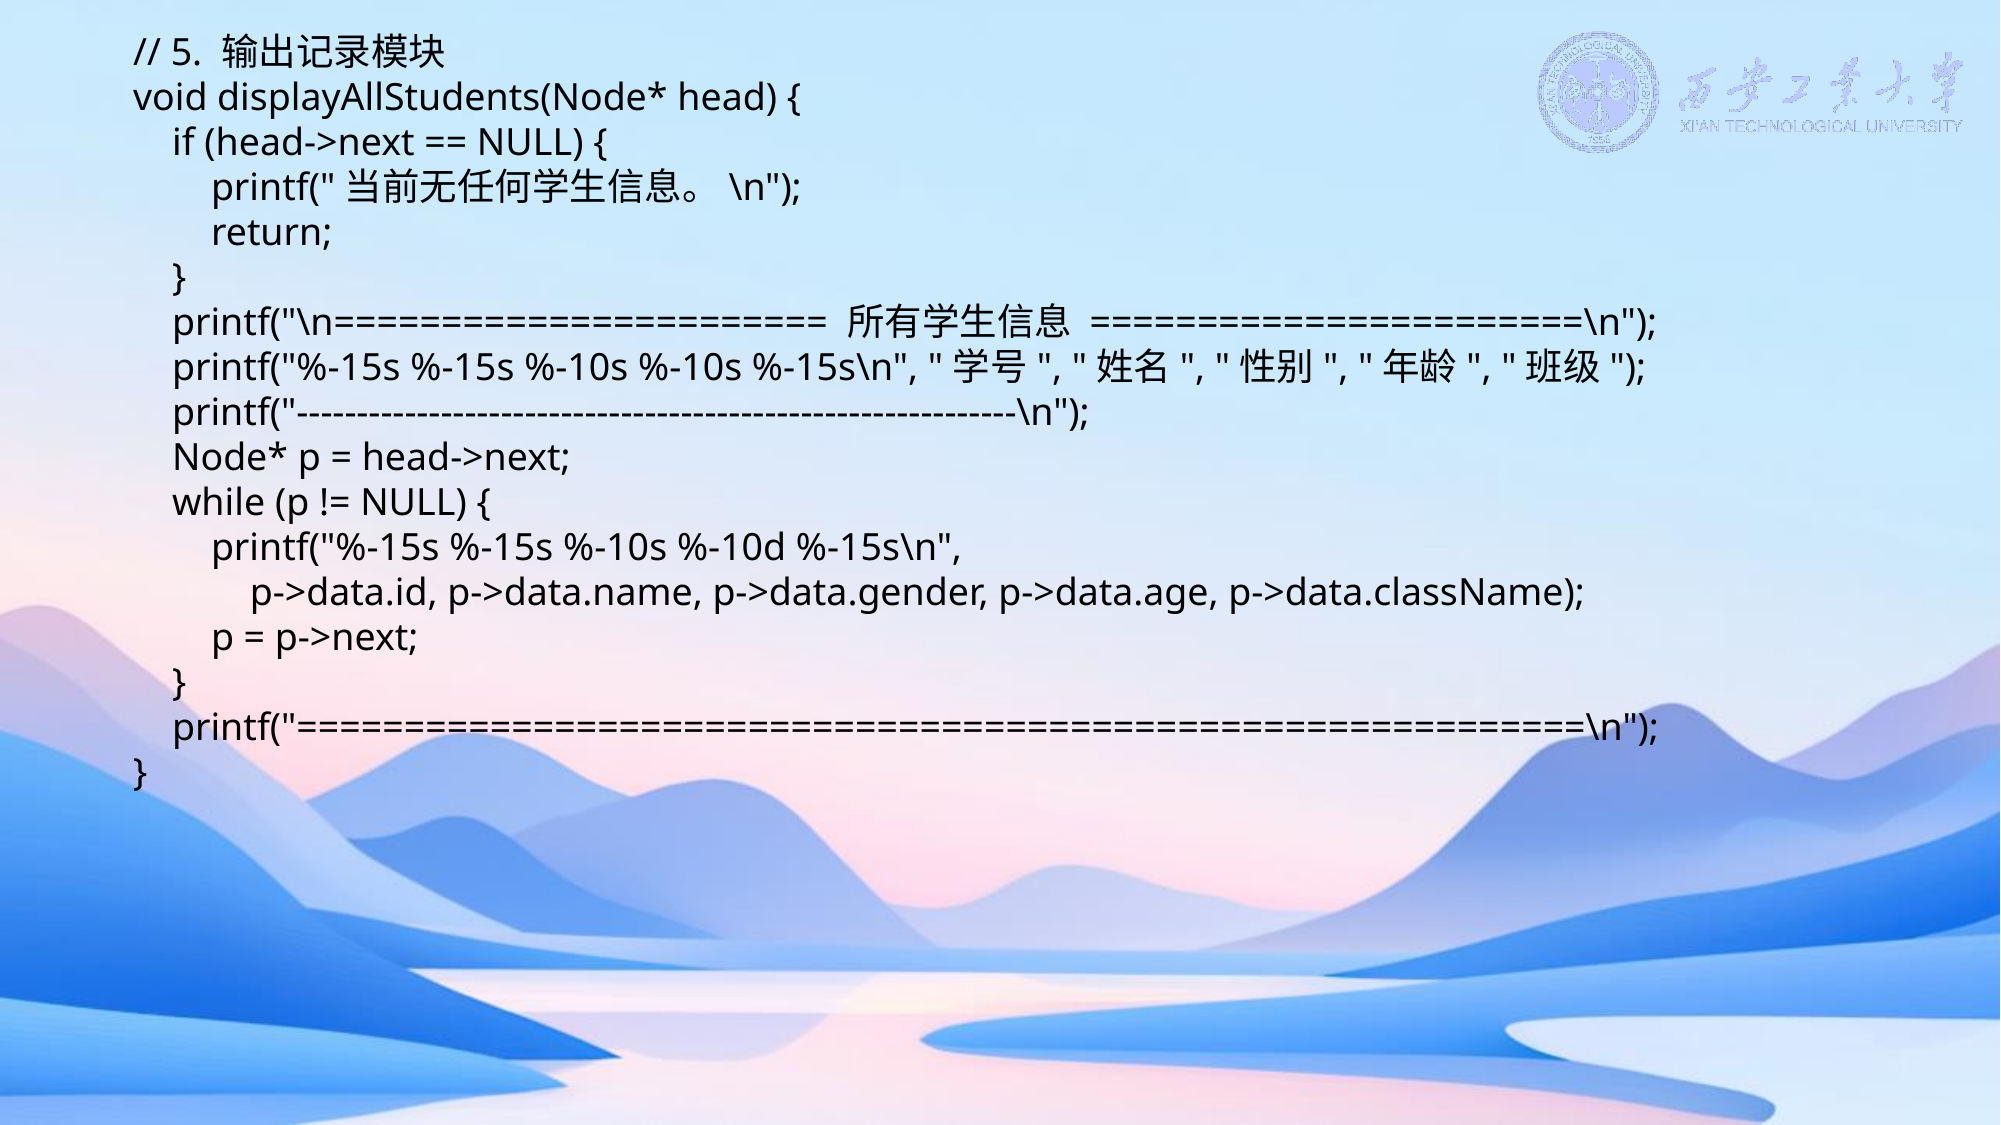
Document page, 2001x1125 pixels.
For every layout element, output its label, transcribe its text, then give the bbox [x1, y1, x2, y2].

text_box // 5. 输出记录模块 void displayAllStudents(Node* head) { if (head->next == NULL) { printf("当前无任何学生信息。\n"); return; } printf("\n======================= 所有学生信息 =======================\n"); printf("%-15s %-15s %-10s %-10s %-15s\n", "学号", "姓名", "性别", "年龄", "班级"); printf("------------------------------------------------------------\n"); Node* p = head->next; while (p != NULL) { printf("%-15s %-15s %-10s %-10d %-15s\n", p->data.id, p->data.name, p->data.gender, p->data.age, p->data.className); p = p->next; } printf("============================================================\n"); } [118, 20, 1893, 800]
picture [0, 0, 2000, 1125]
